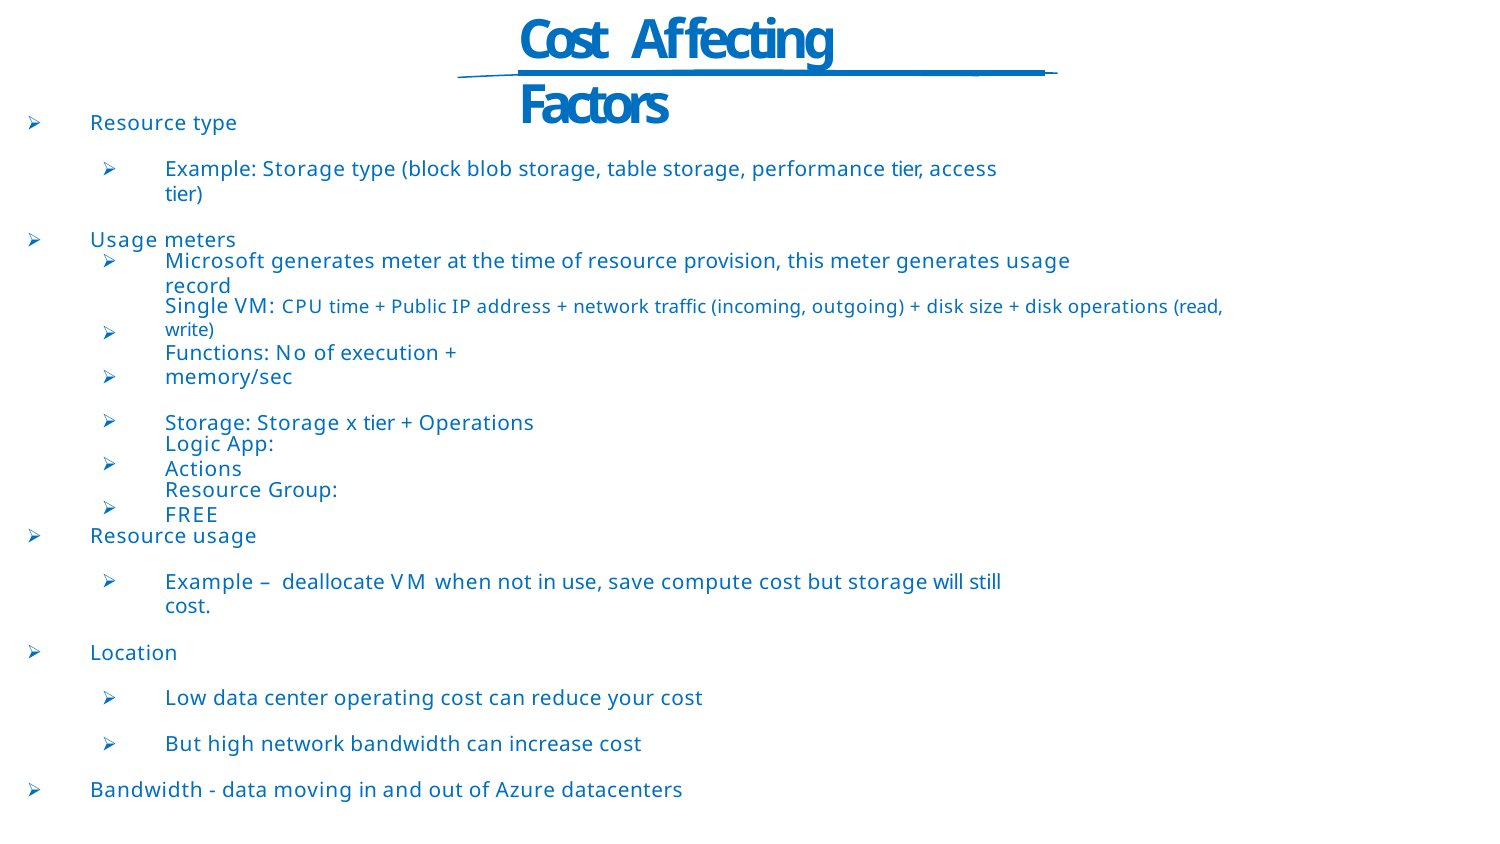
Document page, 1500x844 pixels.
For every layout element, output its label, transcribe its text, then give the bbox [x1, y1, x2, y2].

text_box Single VM: CPU time + Public IP address + network traffic (incoming, outgoing) + disk size + disk operations (read, write) [1107, 291, 1242, 341]
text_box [456, 69, 1059, 79]
text_box Microsoft generates meter at the time of resource provision, this meter generates usage record ⮚ ⮚ ⮚ ⮚ ⮚ [100, 245, 1107, 519]
text_box Resource type Example: Storage type (block blob storage, table storage, performance tier, access tier) Usage meters [25, 107, 1027, 252]
title Cost Affecting Factors [516, 87, 950, 107]
text_box Resource usage Example – deallocate VM when not in use, save compute cost but storage will still cost. Location Low data center operating cost can reduce your cost But high network bandwidth can increase cost Bandwidth - data moving in and out of Azure datacenters [25, 520, 1027, 802]
text_box Resource Group: FREE [162, 474, 393, 520]
title Cost Affecting Factors [516, 2, 950, 67]
